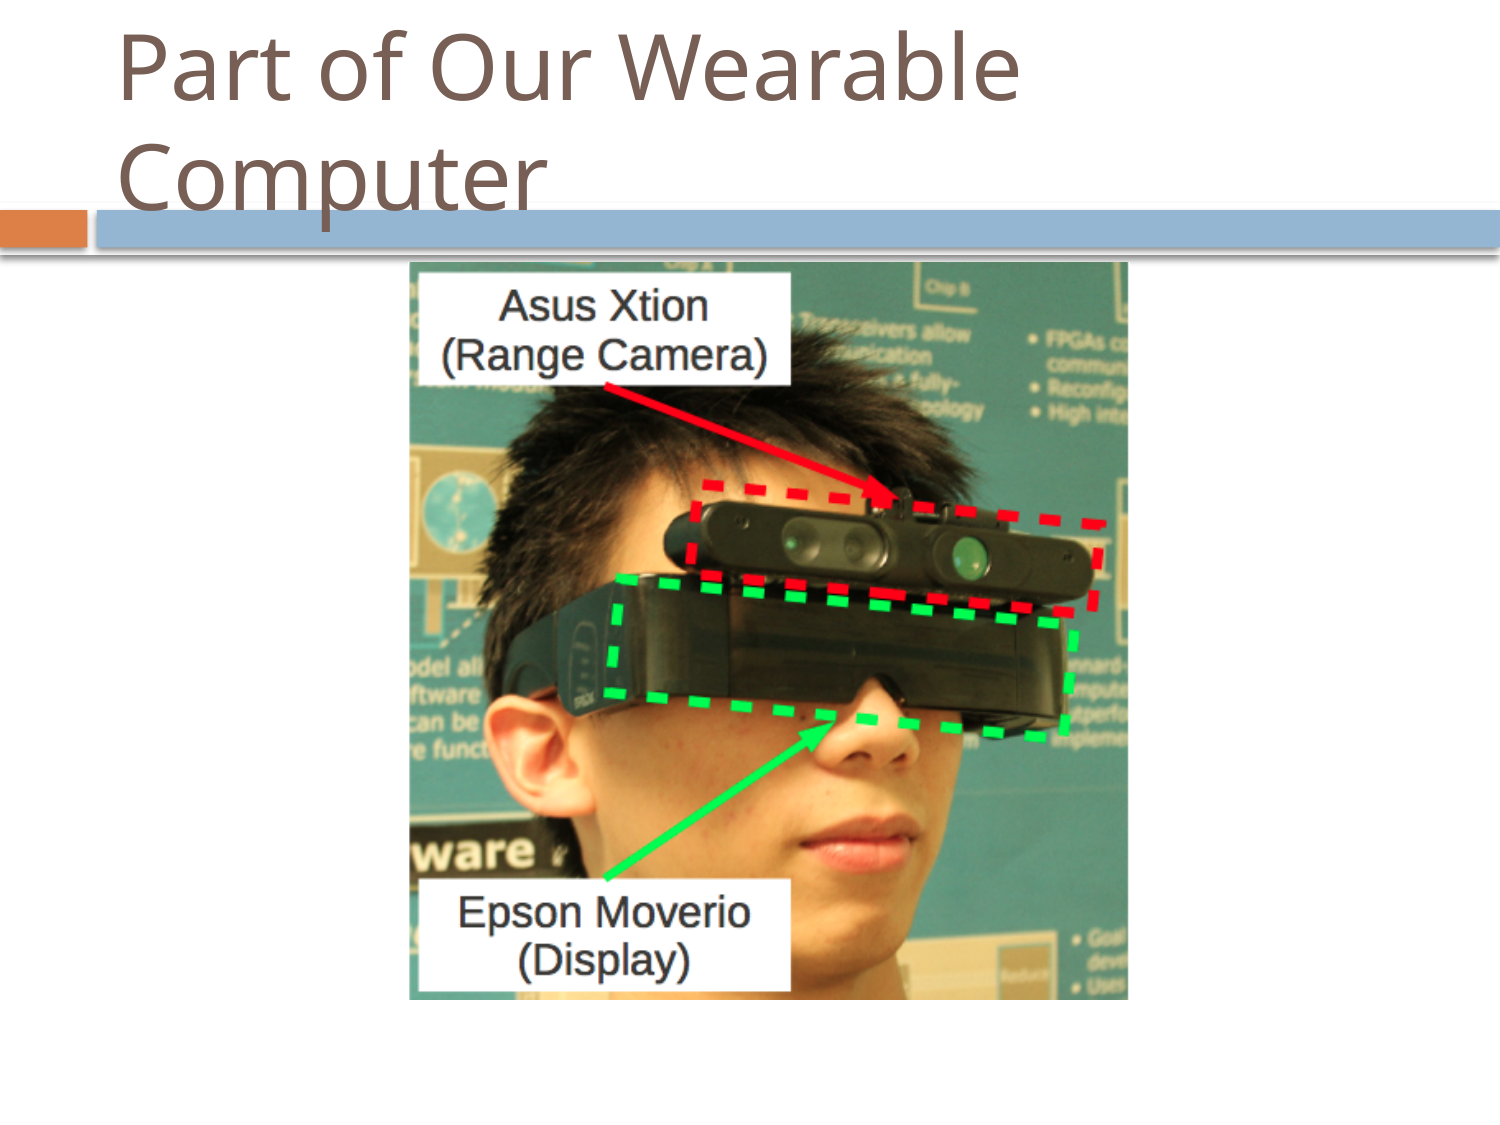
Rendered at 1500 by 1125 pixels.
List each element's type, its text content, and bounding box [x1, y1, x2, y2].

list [100, 262, 1439, 1001]
title Part of Our Wearable Computer [100, 37, 1438, 200]
